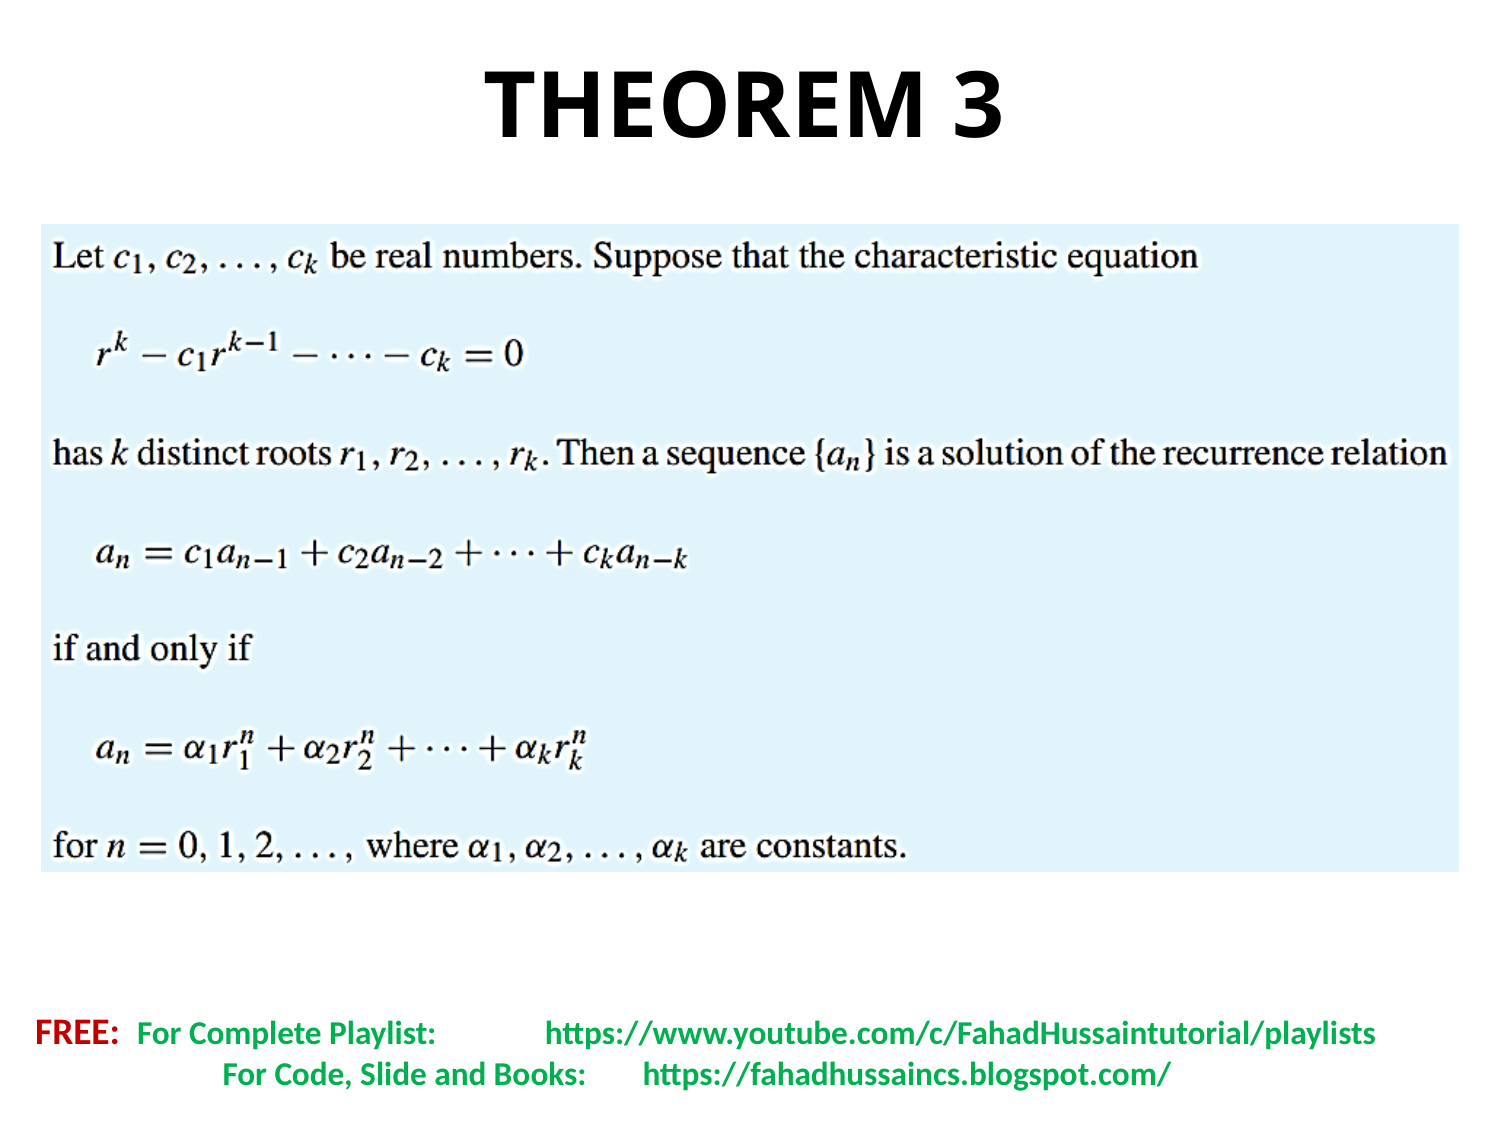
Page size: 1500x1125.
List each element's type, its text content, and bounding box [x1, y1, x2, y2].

picture [41, 224, 1459, 872]
title THEOREM 3 [0, 4, 1488, 195]
text_box FREE: For Complete Playlist: https://www.youtube.com/c/FahadHussaintutorial/playlists For Code, Slide and Books: https://fahadhussaincs.blogspot.com/ [20, 999, 1480, 1100]
